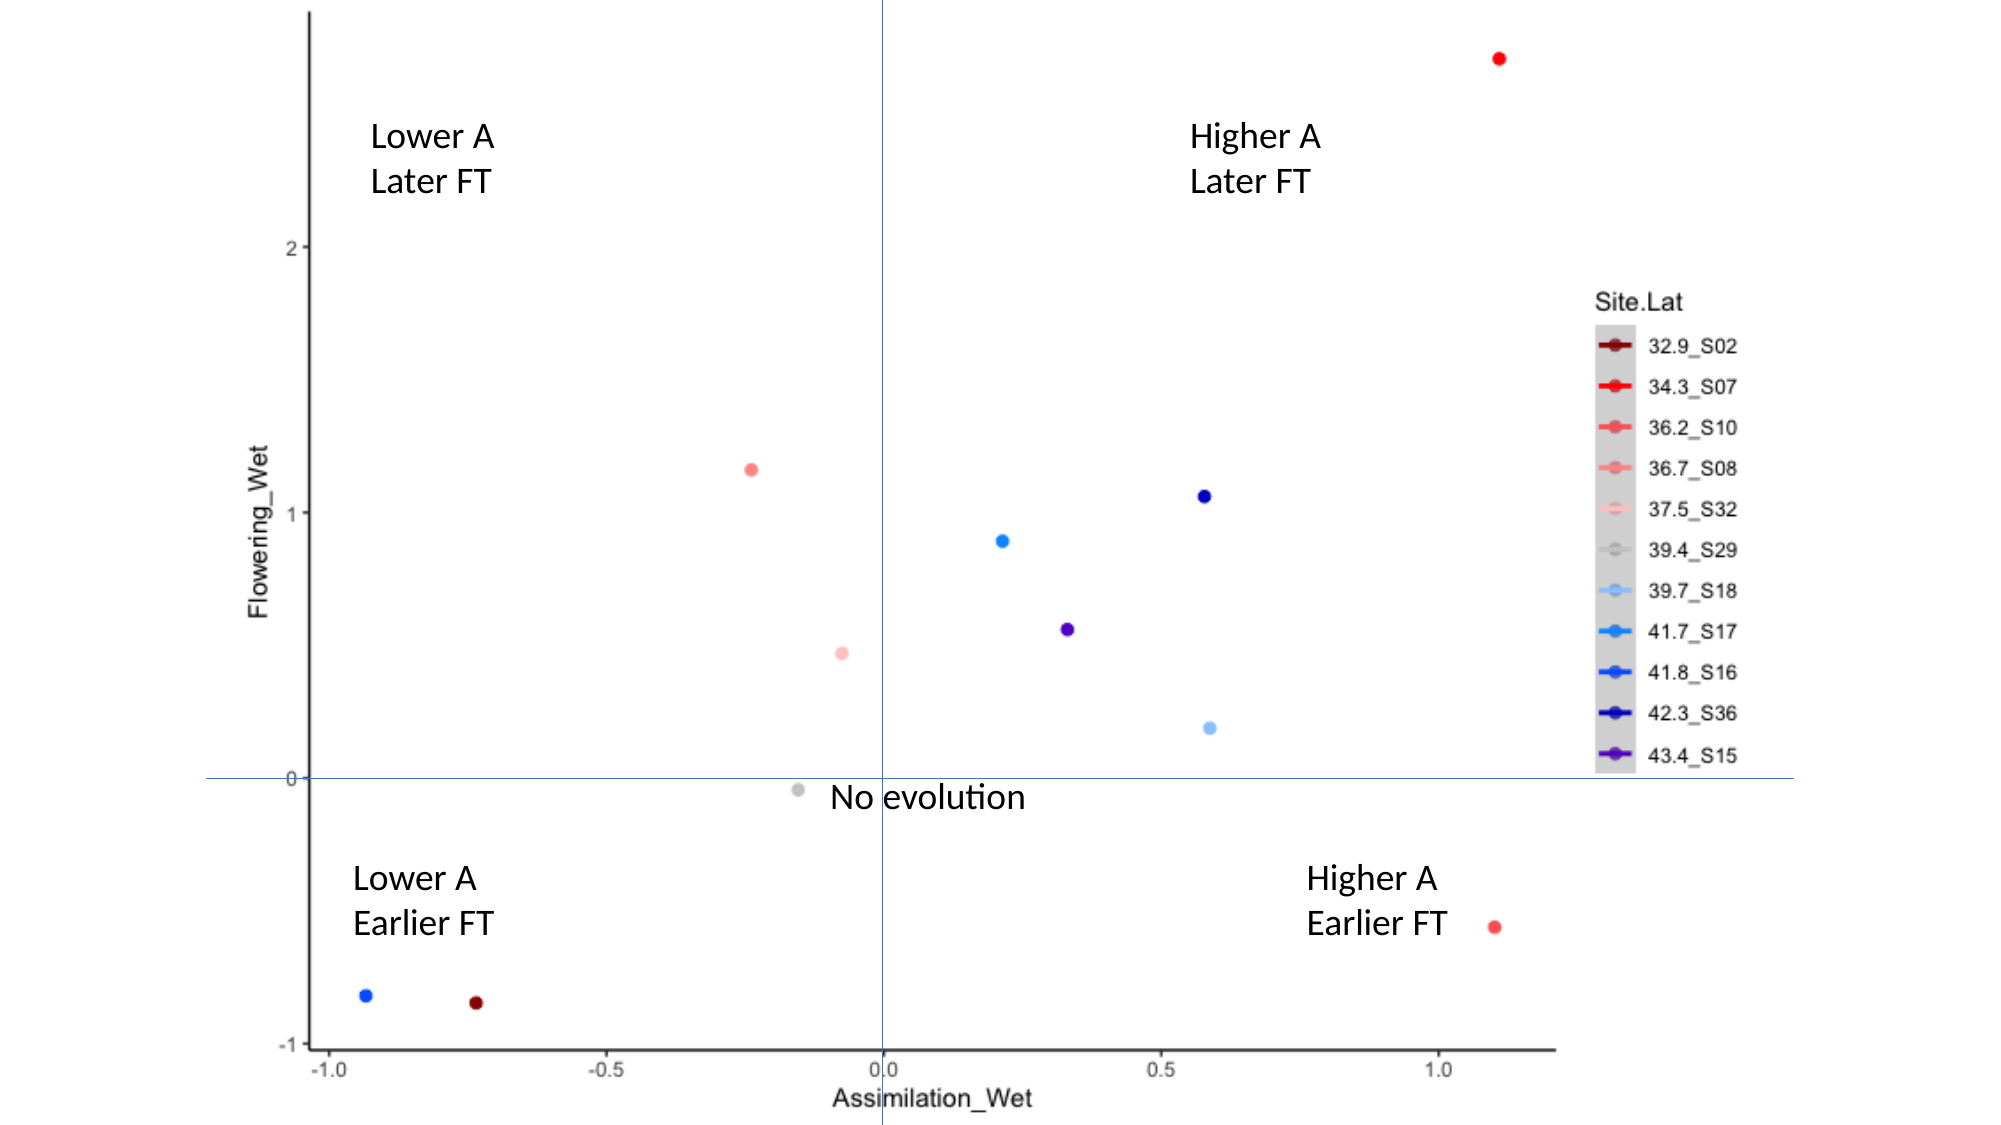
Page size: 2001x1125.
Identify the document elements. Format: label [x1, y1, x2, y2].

picture [236, 779, 882, 1125]
picture [883, 0, 1764, 778]
picture [883, 779, 1764, 1125]
picture [236, 0, 882, 778]
